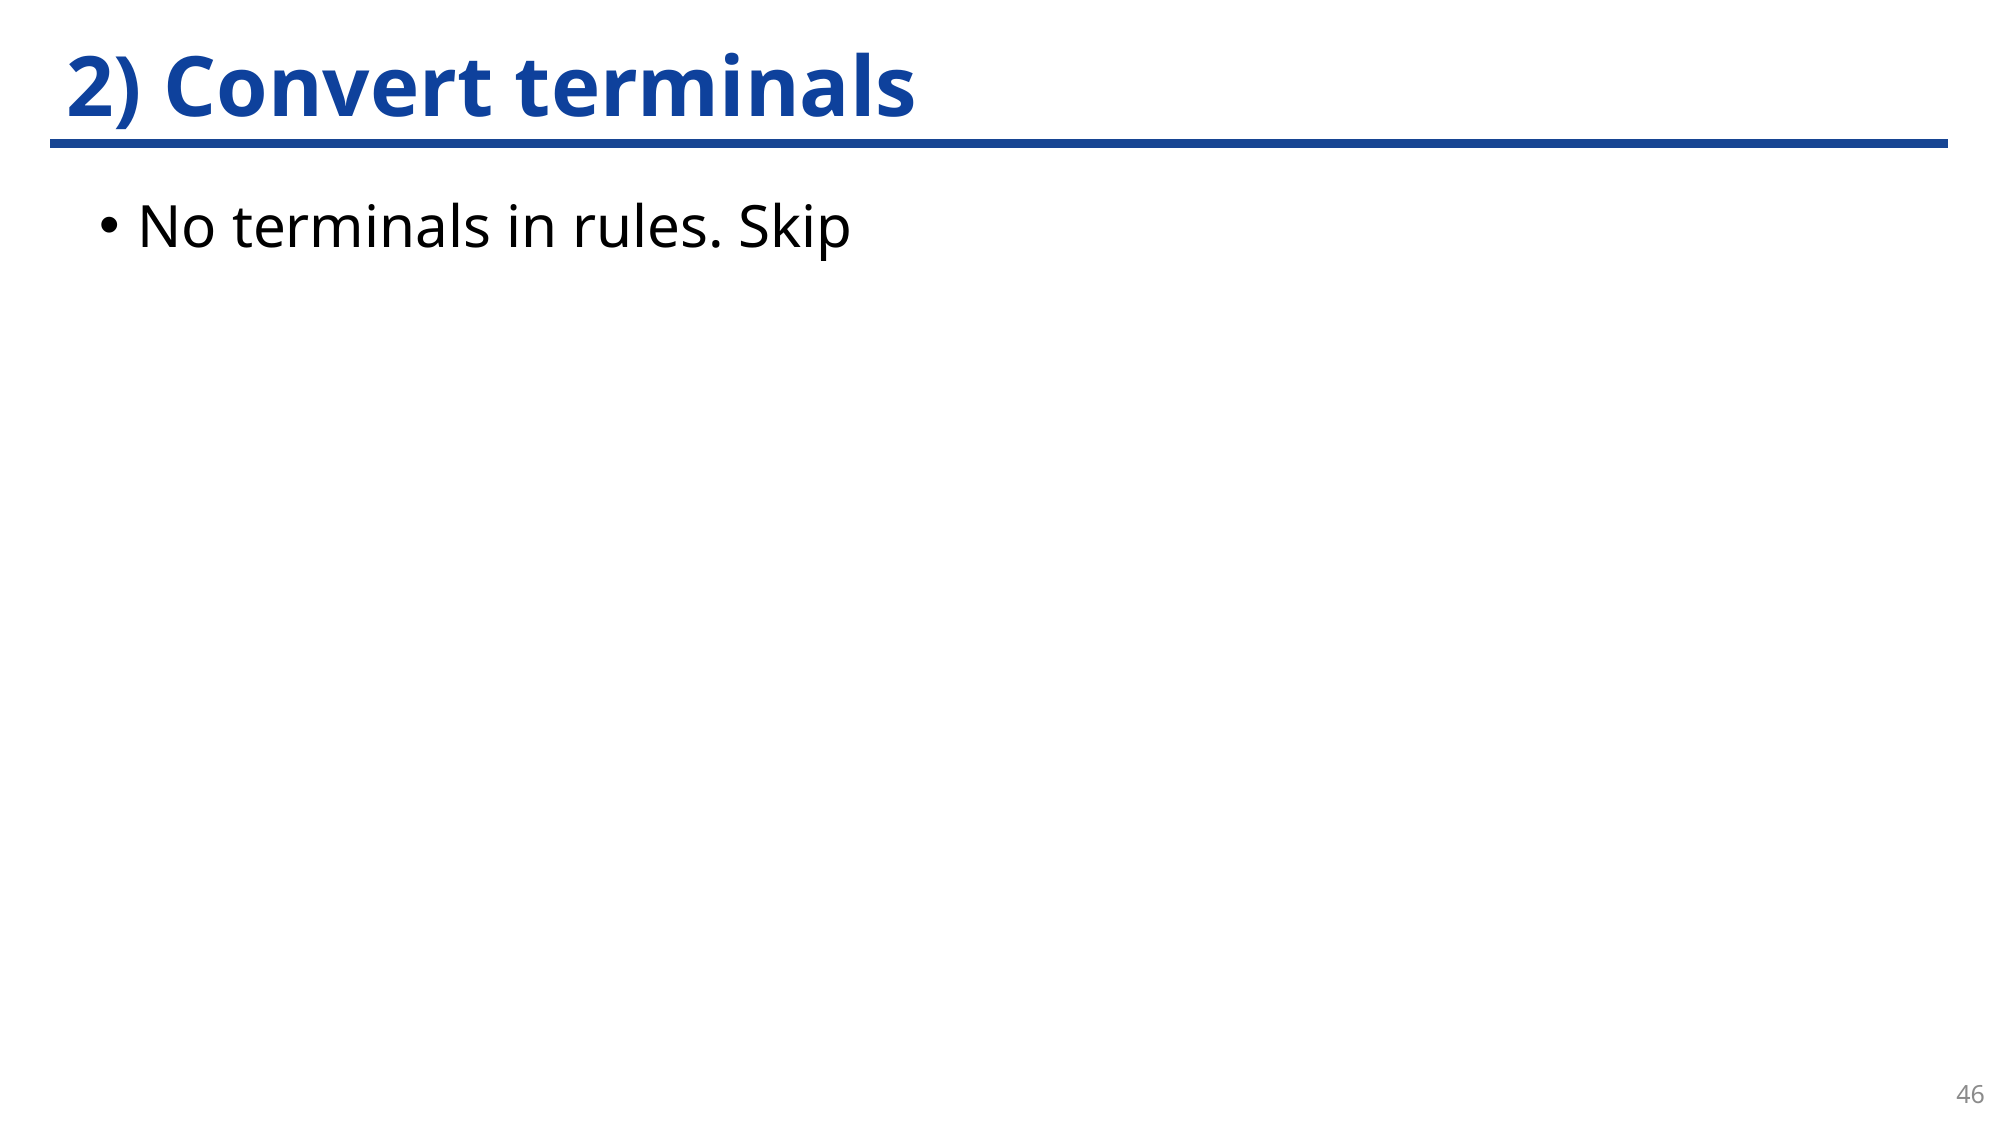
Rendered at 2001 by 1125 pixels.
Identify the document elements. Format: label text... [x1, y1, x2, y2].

slide_number 46 [1899, 1065, 2000, 1125]
list No terminals in rules. Skip [84, 181, 1900, 1086]
title 2) Convert terminals [51, 39, 1947, 140]
